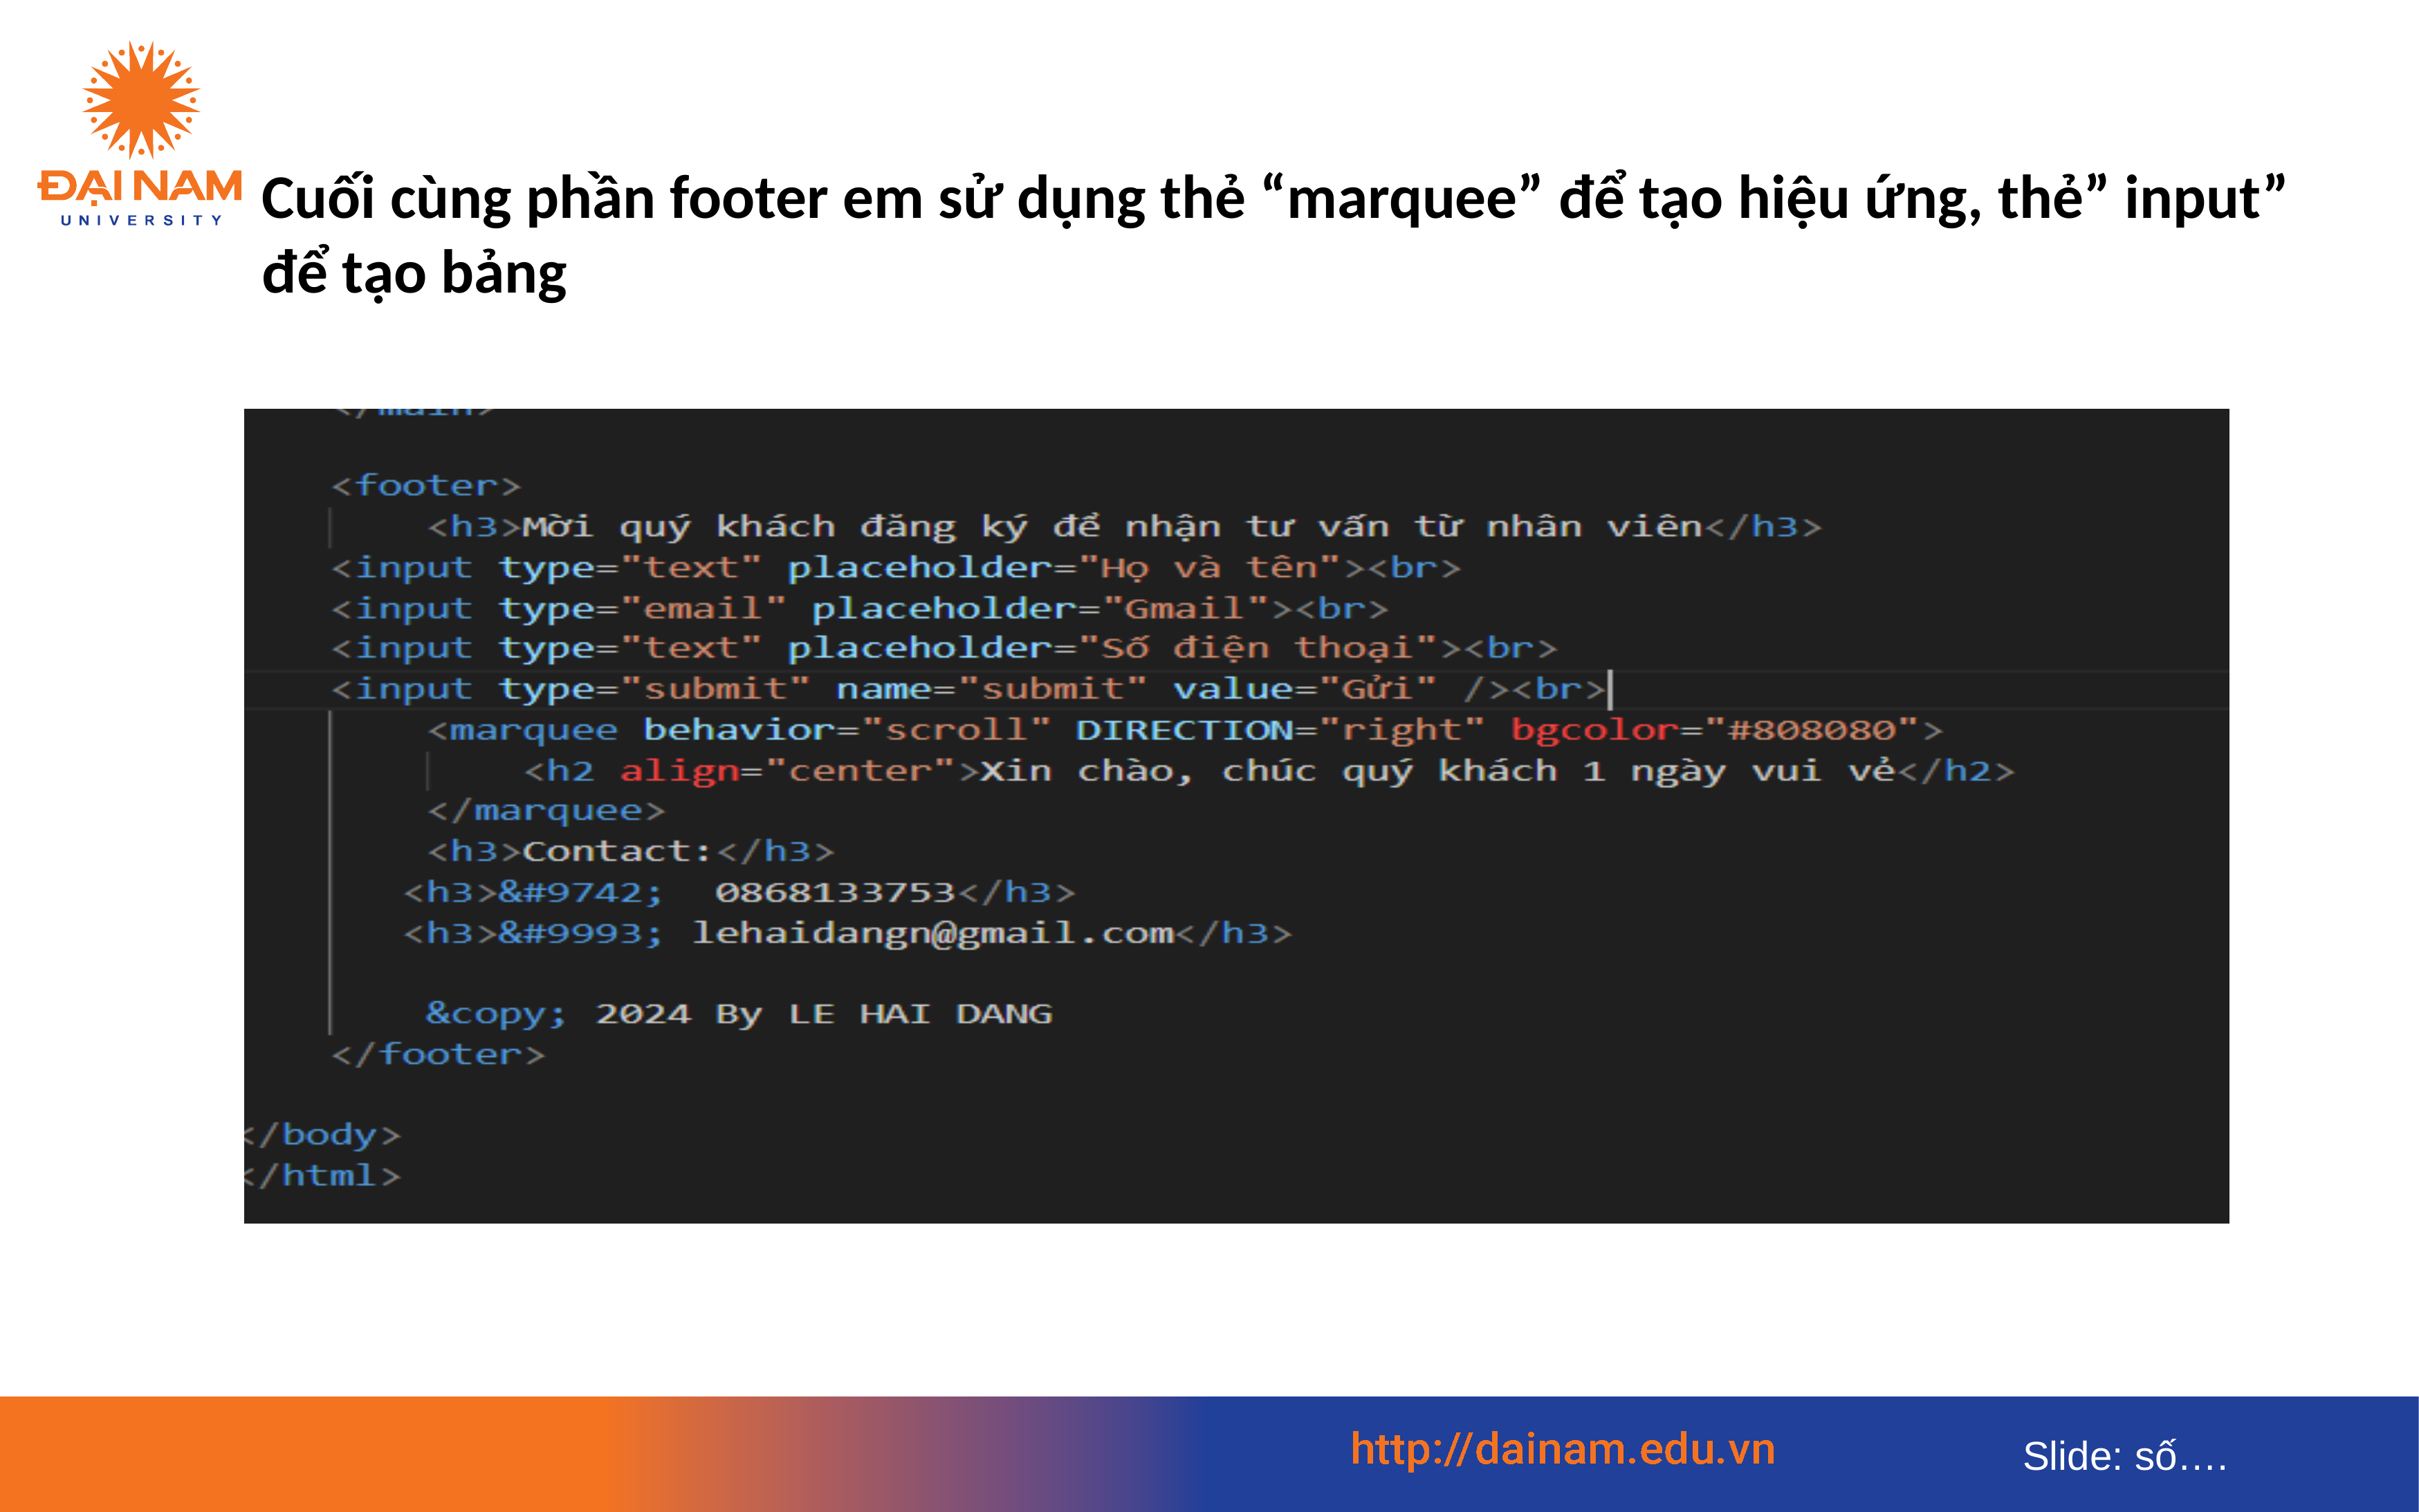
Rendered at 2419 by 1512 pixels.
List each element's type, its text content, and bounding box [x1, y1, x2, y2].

title Cuối cùng phần footer em sử dụng thẻ “marquee” để tạo hiệu ứng, thẻ” input” để tạo bảng [239, 59, 2384, 317]
picture [37, 40, 241, 225]
picture [0, 1396, 2419, 1512]
picture [244, 408, 2230, 1224]
